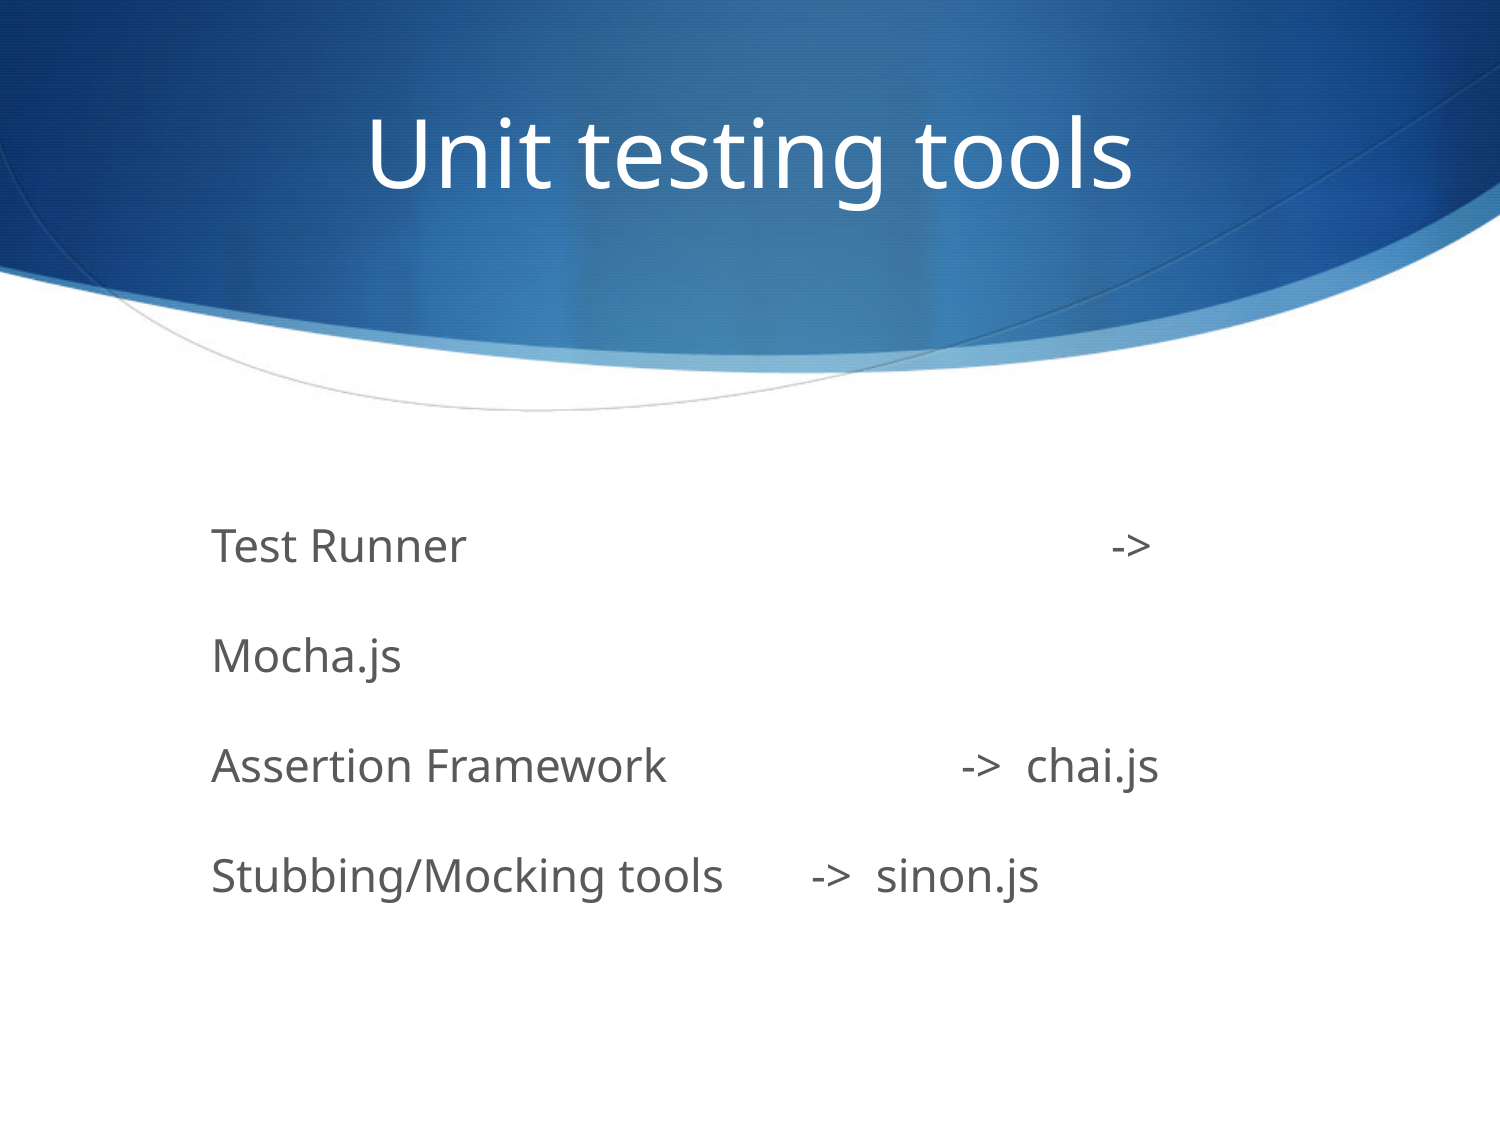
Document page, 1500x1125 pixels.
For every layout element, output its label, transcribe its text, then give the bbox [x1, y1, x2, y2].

text_box Unit testing tools [75, 56, 1425, 244]
picture [0, 0, 1500, 1125]
text_box Test Runner -> Mocha.js Assertion Framework -> chai.js Stubbing/Mocking tools -> sinon.js [121, 454, 1379, 991]
